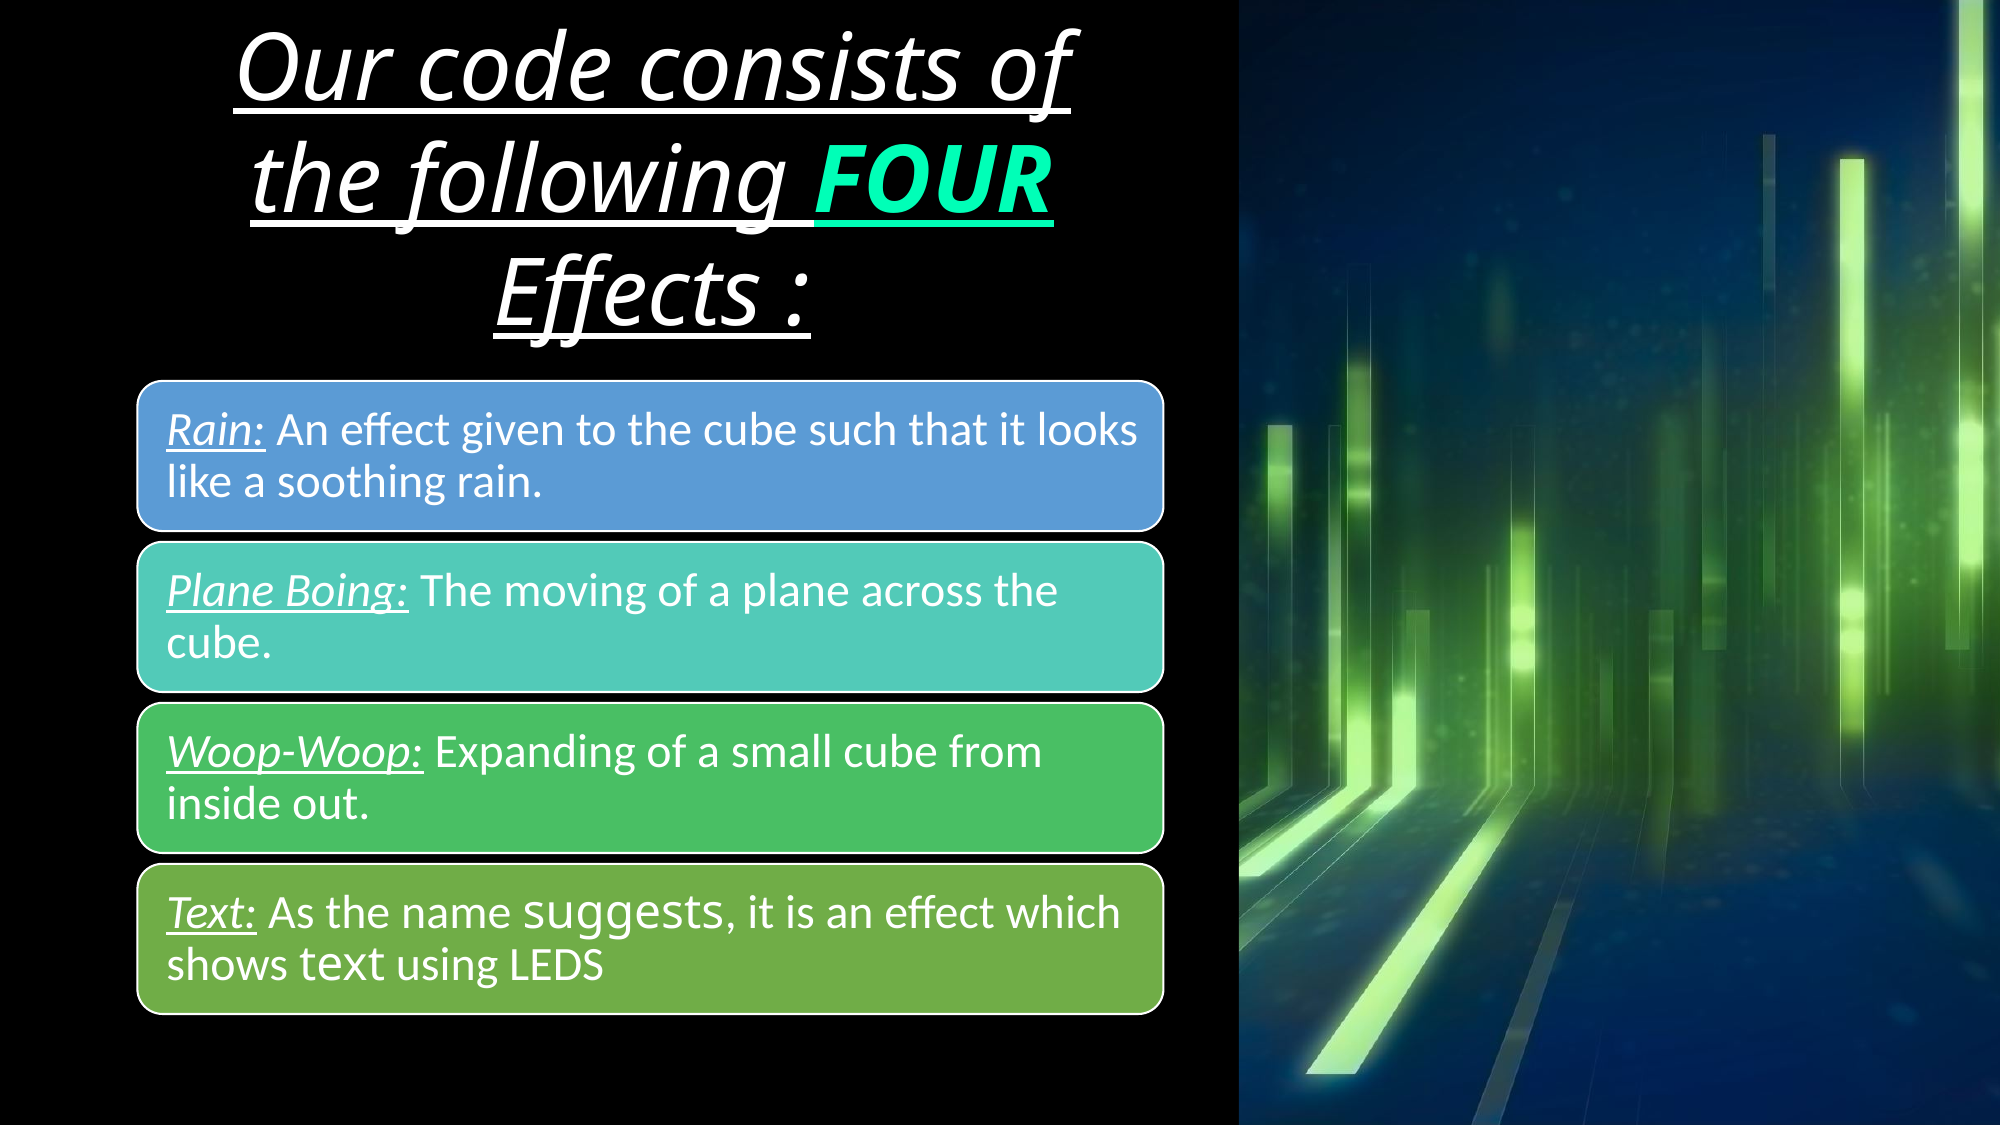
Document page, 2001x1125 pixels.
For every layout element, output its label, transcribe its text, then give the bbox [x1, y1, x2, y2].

picture [1608, 322, 1617, 332]
picture [1238, 0, 2000, 1125]
text_box Our code consists of the following FOUR Effects : [161, 0, 1143, 352]
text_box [137, 380, 1164, 1015]
